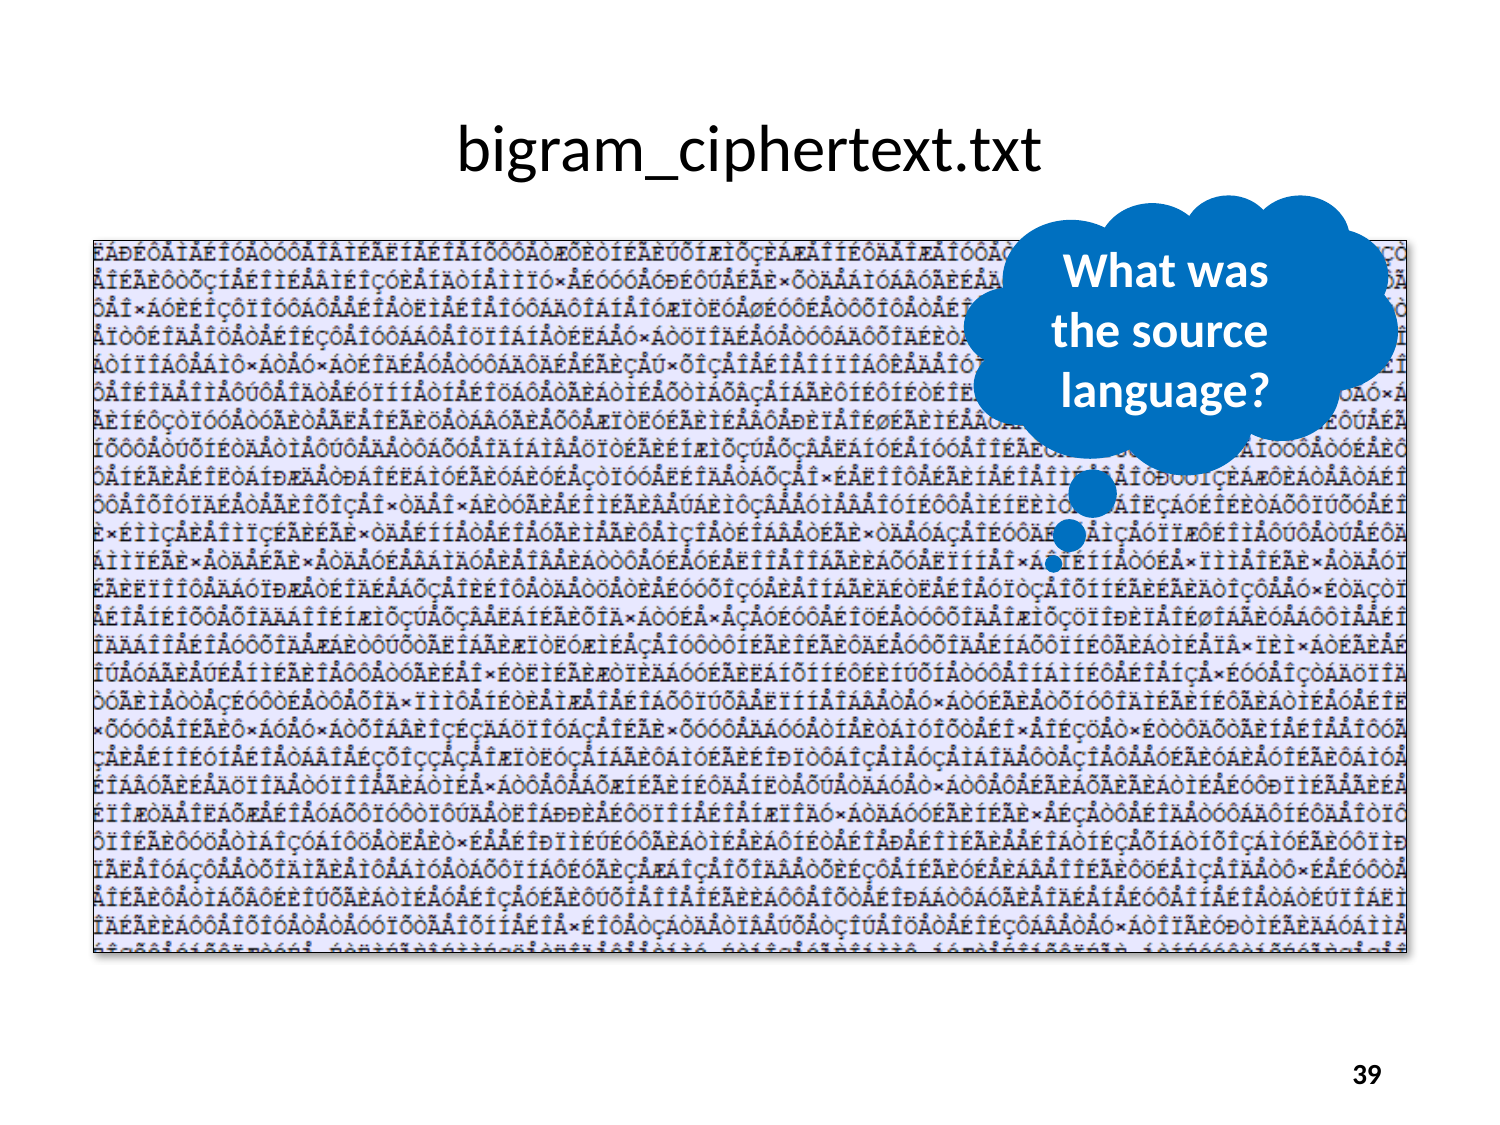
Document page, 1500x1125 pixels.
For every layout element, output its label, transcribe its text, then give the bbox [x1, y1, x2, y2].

picture [93, 240, 1407, 953]
slide_number 39 [1059, 1042, 1397, 1103]
text_box What was the source language? [1019, 195, 1370, 240]
title bigram_ciphertext.txt [103, 59, 1397, 240]
